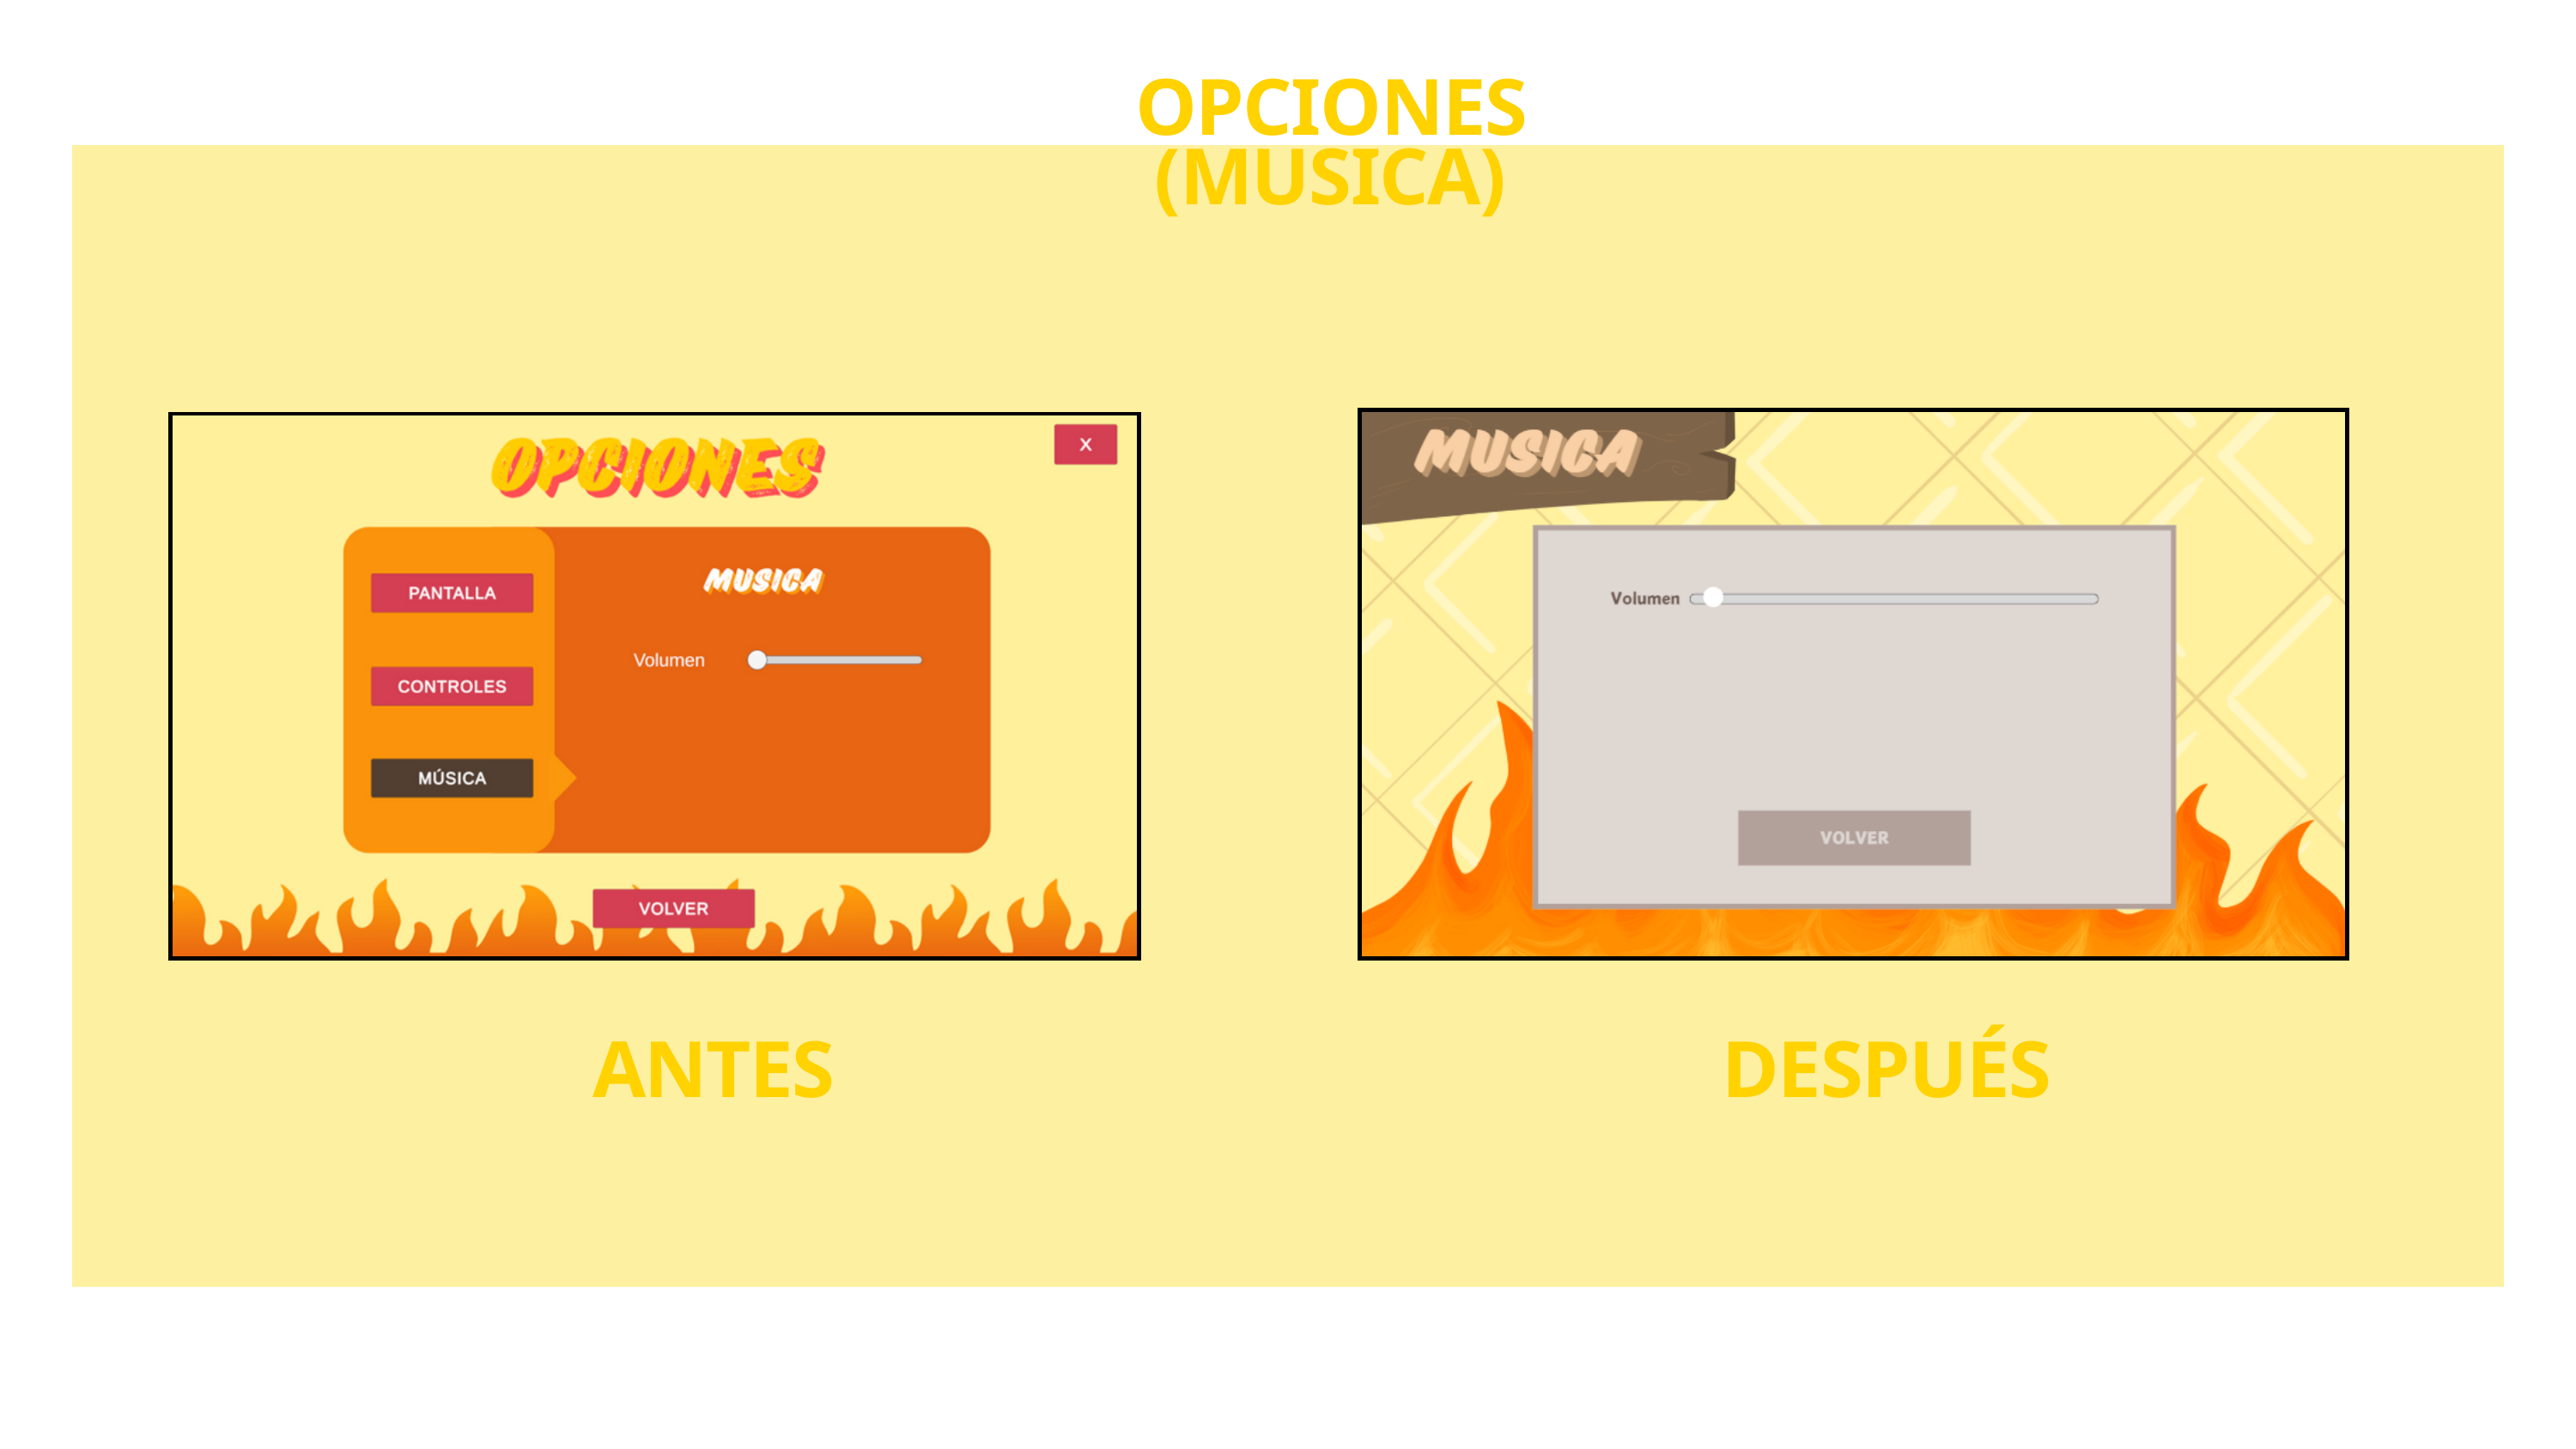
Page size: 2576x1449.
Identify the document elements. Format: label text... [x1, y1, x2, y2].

text_box OPCIONES (MUSICA) [1022, 81, 1639, 142]
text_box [71, 144, 2505, 1287]
